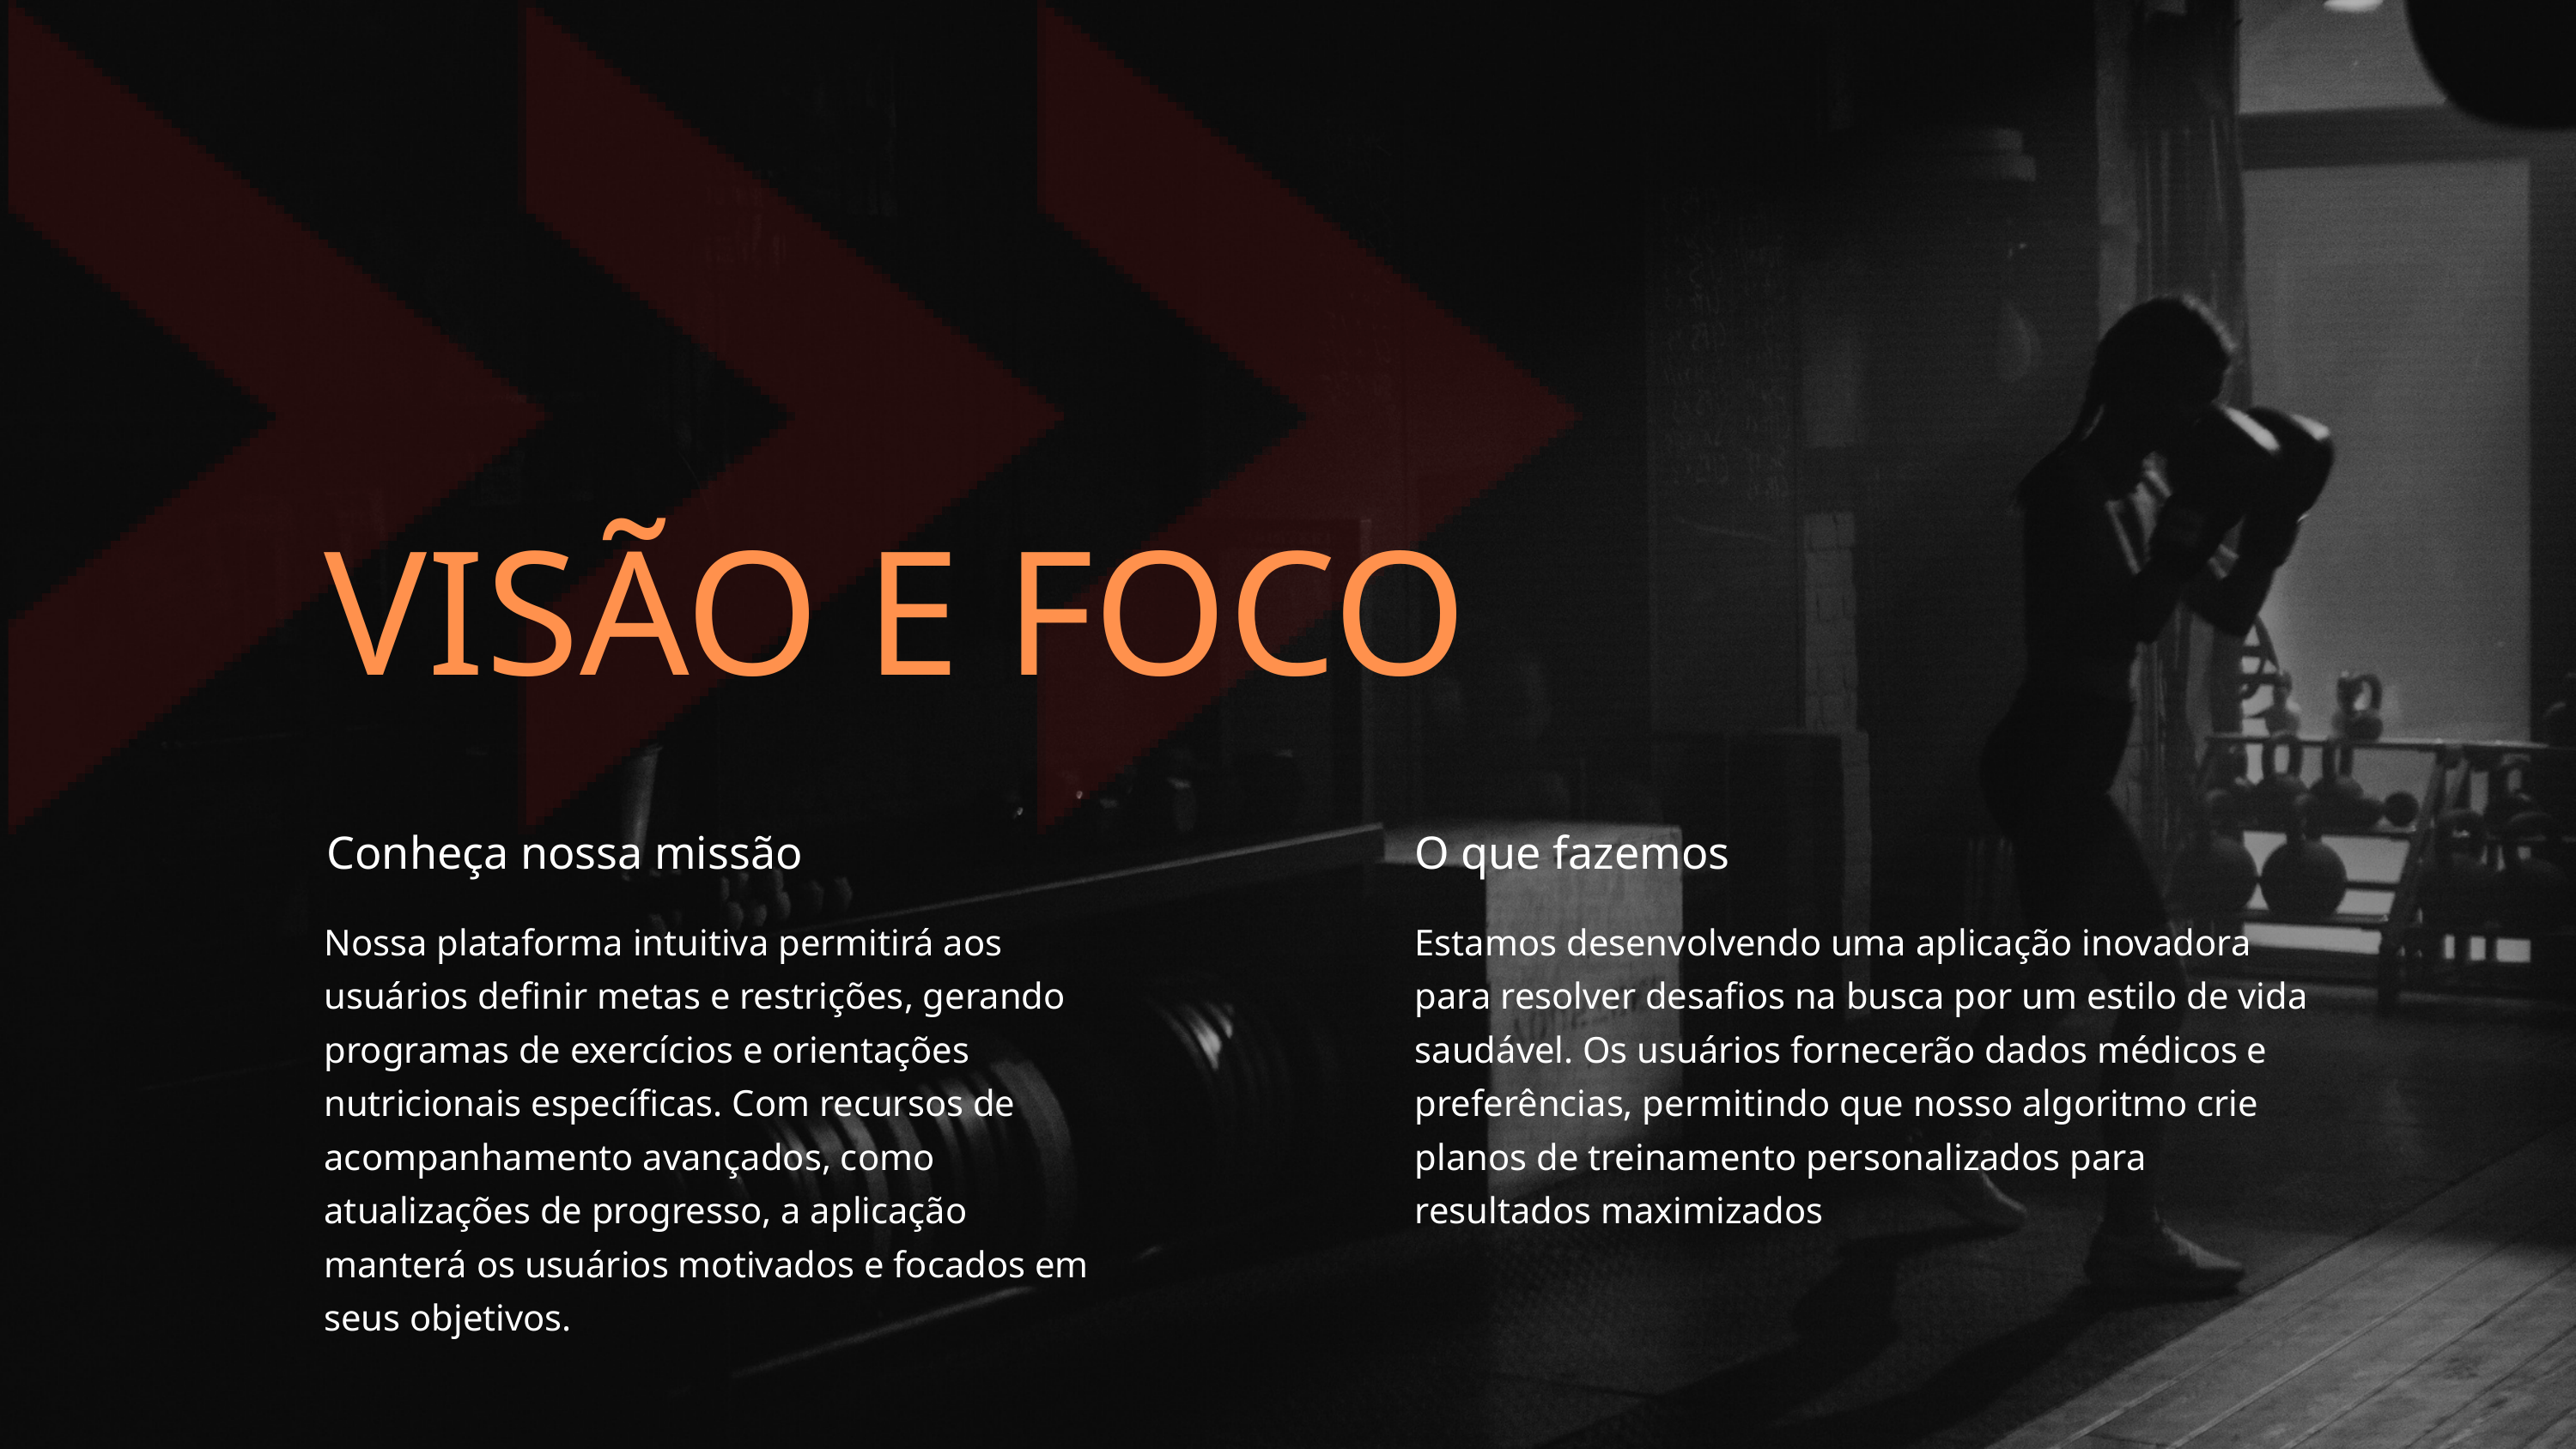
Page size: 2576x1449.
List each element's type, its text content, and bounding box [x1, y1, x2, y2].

text_box [8, 0, 1583, 834]
text_box O que fazemos [1414, 828, 1855, 878]
text_box VISÃO E FOCO [324, 519, 2195, 710]
text_box Conheça nossa missão [326, 828, 1265, 878]
text_box Nossa plataforma intuitiva permitirá aos usuários definir metas e restrições, gerando programas de exercícios e orientações nutricionais específicas. Com recursos de acompanhamento avançados, como atualizações de progresso, a aplicação manterá os usuários motivados e focados em seus objetivos. [324, 909, 1109, 1338]
text_box [0, 0, 2576, 1449]
text_box Estamos desenvolvendo uma aplicação inovadora para resolver desafios na busca por um estilo de vida saudável. Os usuários fornecerão dados médicos e preferências, permitindo que nosso algoritmo crie planos de treinamento personalizados para resultados maximizados [1414, 909, 2316, 1231]
